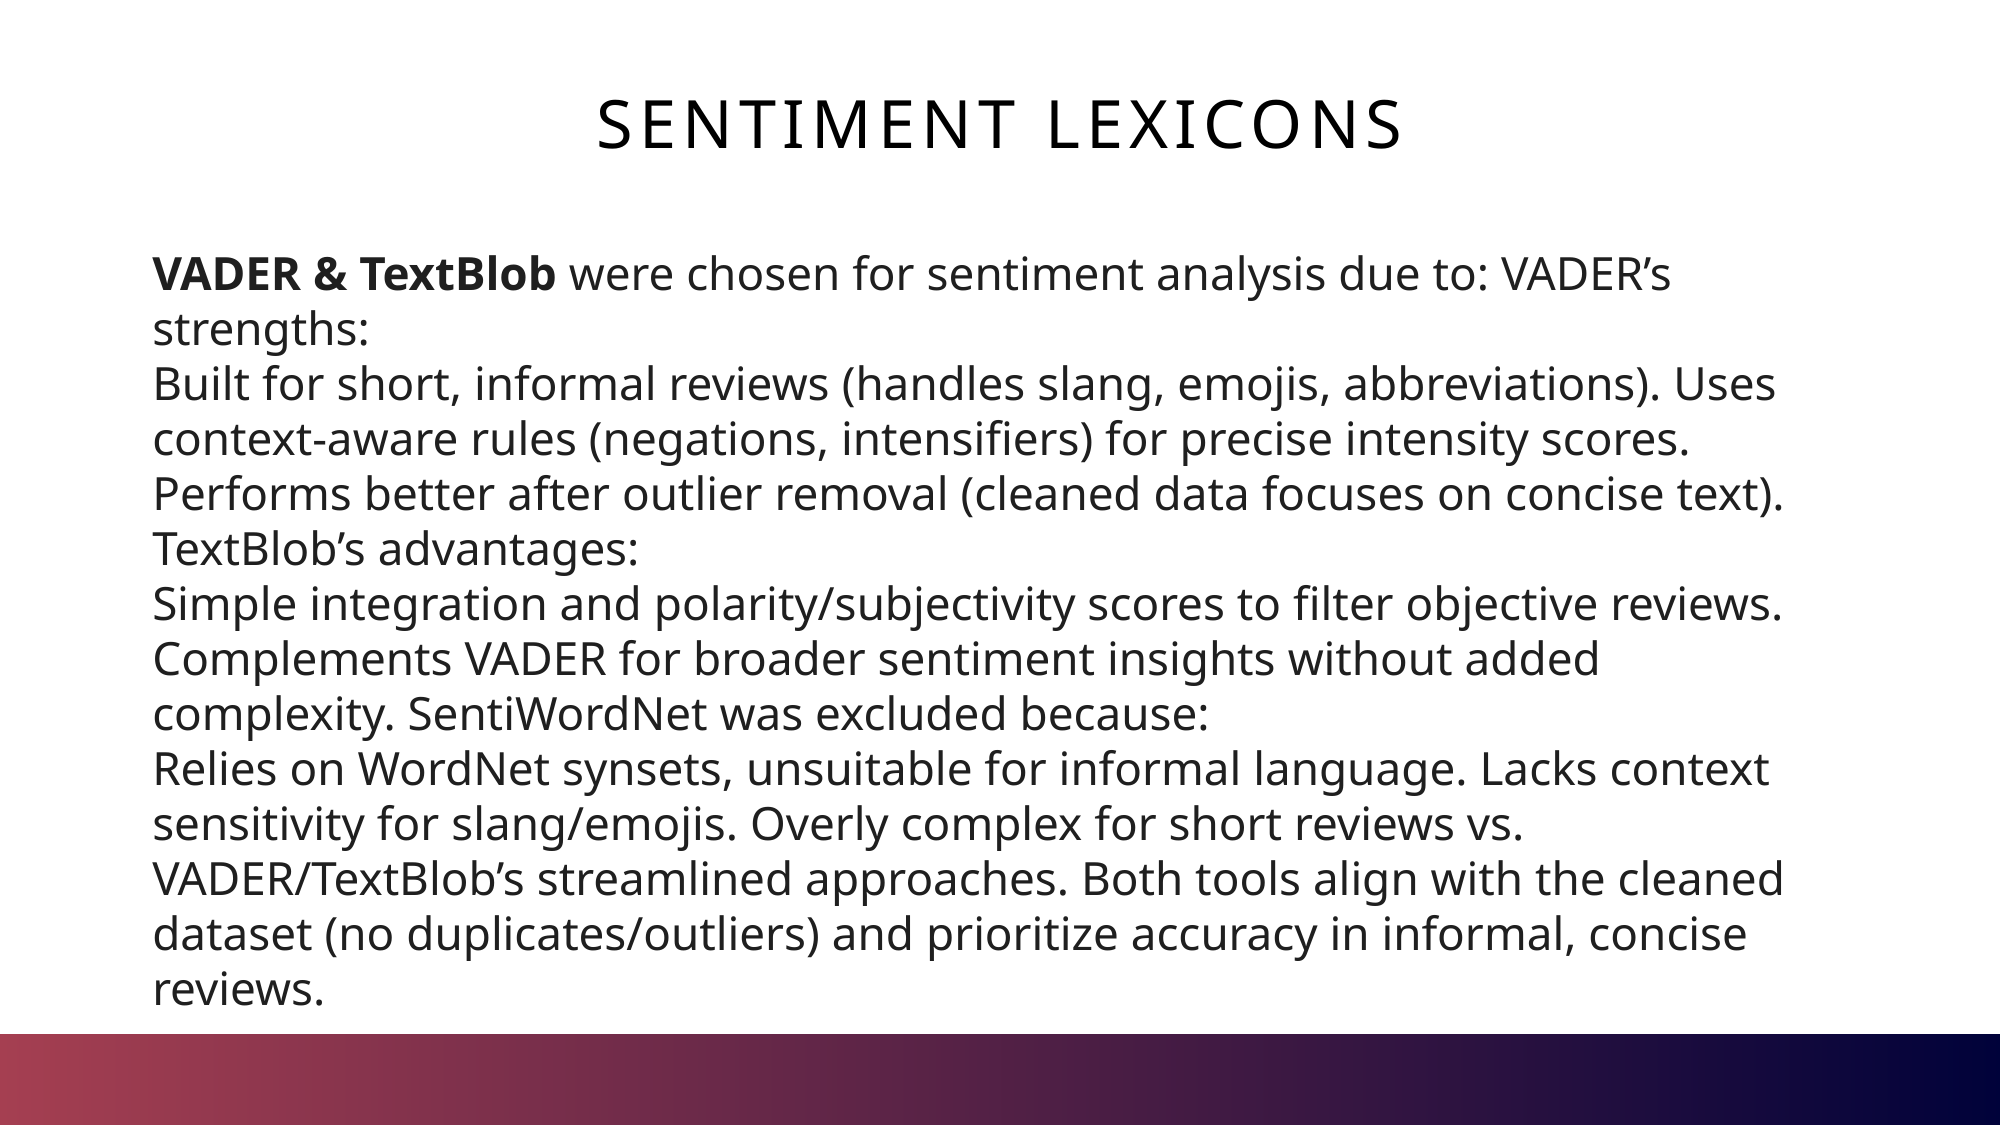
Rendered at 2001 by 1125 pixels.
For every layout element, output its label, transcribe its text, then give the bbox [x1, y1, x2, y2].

title Sentiment Lexicons [137, 60, 1863, 194]
text_box VADER & TextBlob were chosen for sentiment analysis due to: VADER’s strengths: Built for short, informal reviews (handles slang, emojis, abbreviations). Uses context-aware rules (negations, intensifiers) for precise intensity scores. Performs better after outlier removal (cleaned data focuses on concise text). TextBlob’s advantages: Simple integration and polarity/subjectivity scores to filter objective reviews. Complements VADER for broader sentiment insights without added complexity. SentiWordNet was excluded because: Relies on WordNet synsets, unsuitable for informal language. Lacks context sensitivity for slang/emojis. Overly complex for short reviews vs. VADER/TextBlob’s streamlined approaches. Both tools align with the cleaned dataset (no duplicates/outliers) and prioritize accuracy in informal, concise reviews. [137, 237, 1838, 1022]
